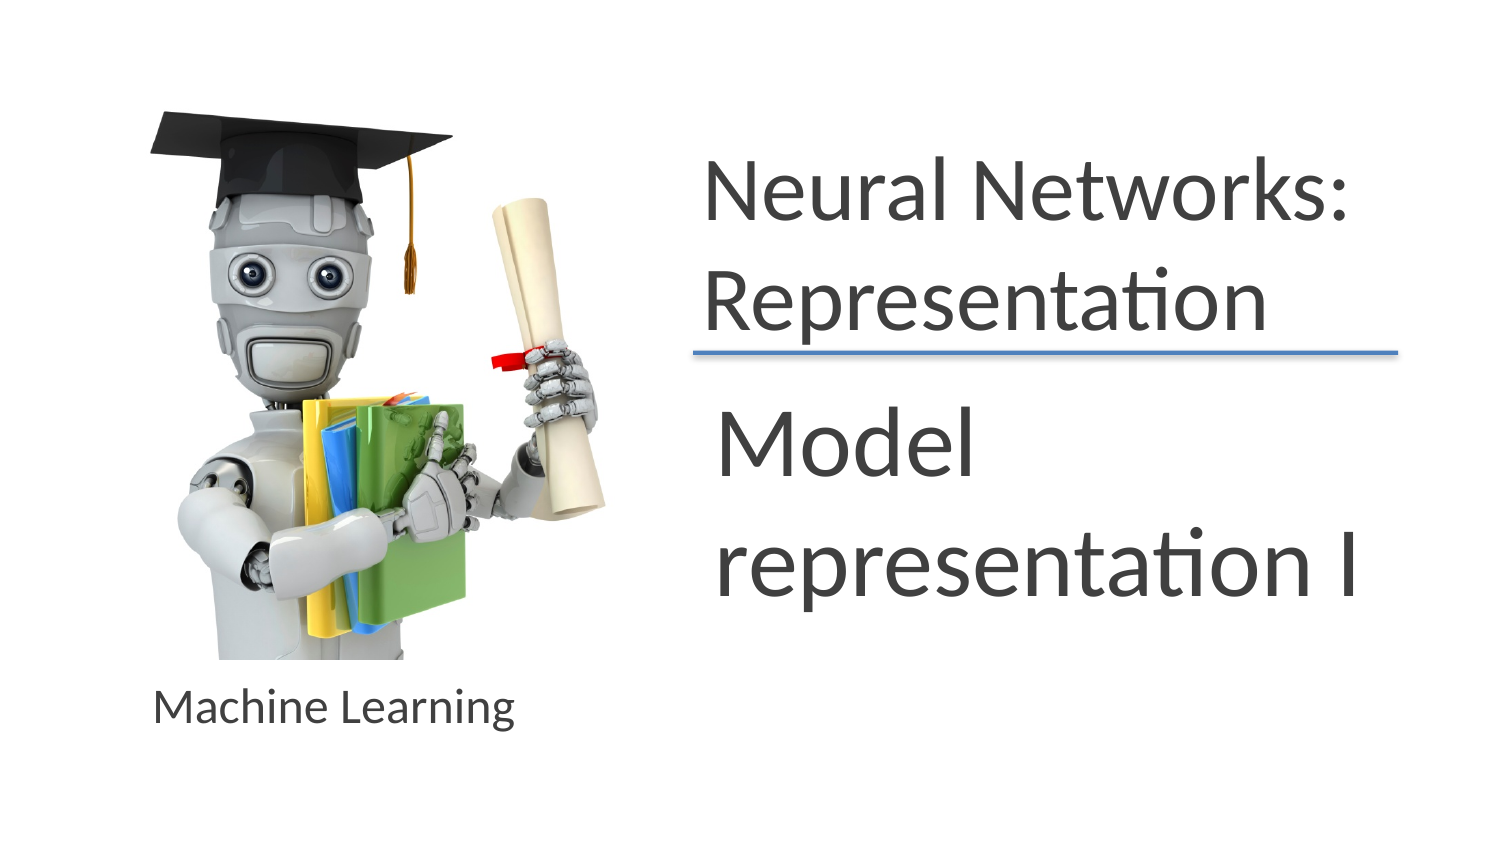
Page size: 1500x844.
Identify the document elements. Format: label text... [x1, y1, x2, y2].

text_box Machine Learning [137, 668, 613, 772]
text_box Model representation I [699, 359, 1438, 635]
text_box Neural Networks: Representation [687, 121, 1411, 357]
picture [112, 59, 638, 660]
text_box [693, 350, 1399, 355]
